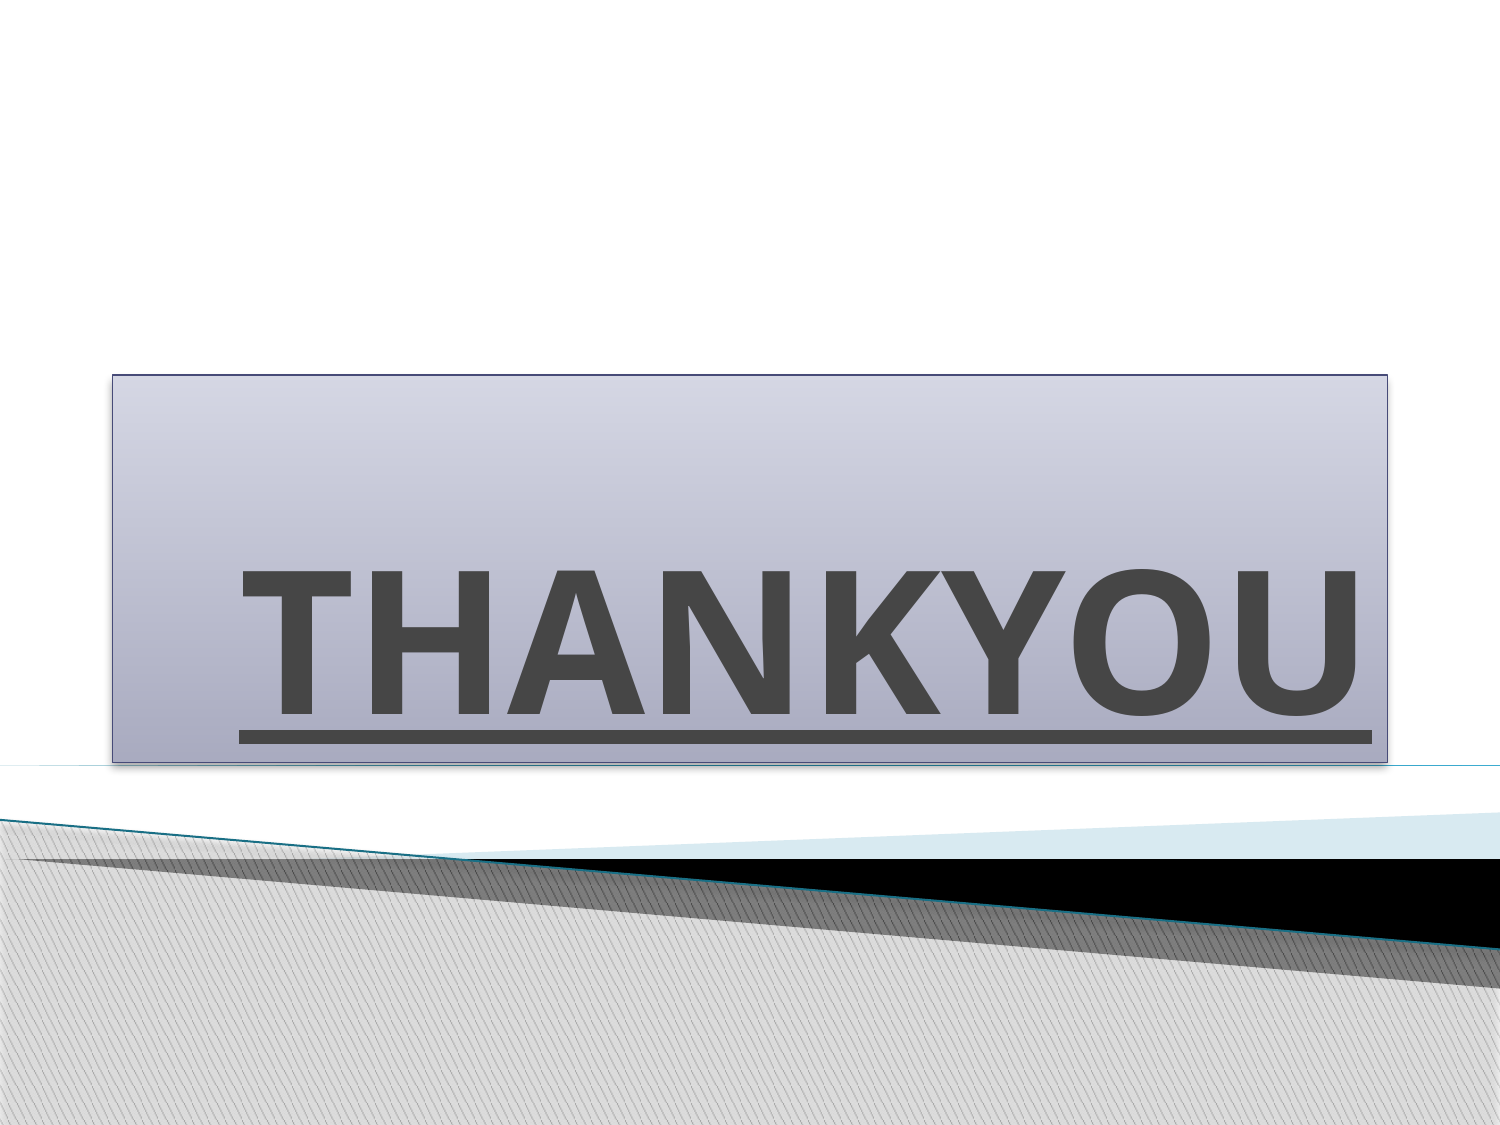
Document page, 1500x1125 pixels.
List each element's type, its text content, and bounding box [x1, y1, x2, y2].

title THANKYOU [112, 374, 1388, 763]
picture [5, 859, 1500, 989]
